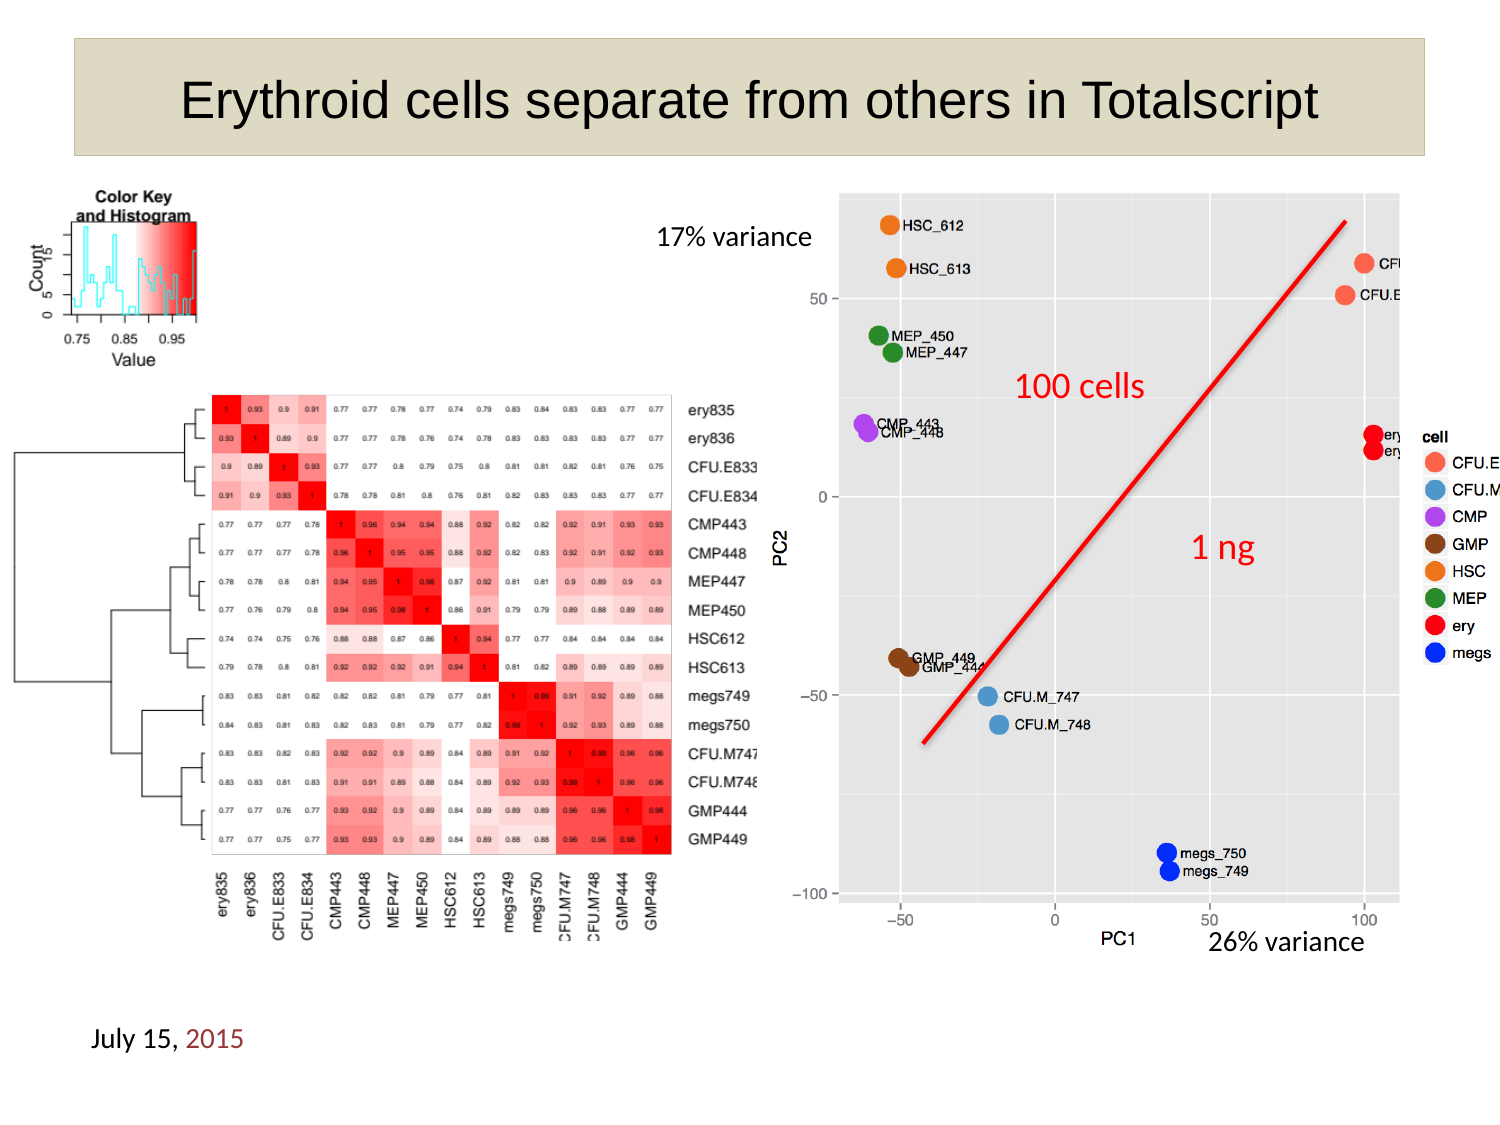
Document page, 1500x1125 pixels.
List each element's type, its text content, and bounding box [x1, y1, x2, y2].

text_box Erythroid cells separate from others in Totalscript [74, 38, 1425, 156]
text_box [922, 220, 1347, 744]
picture [6, 174, 1500, 958]
text_box July 15, 2015 [76, 1012, 260, 1062]
